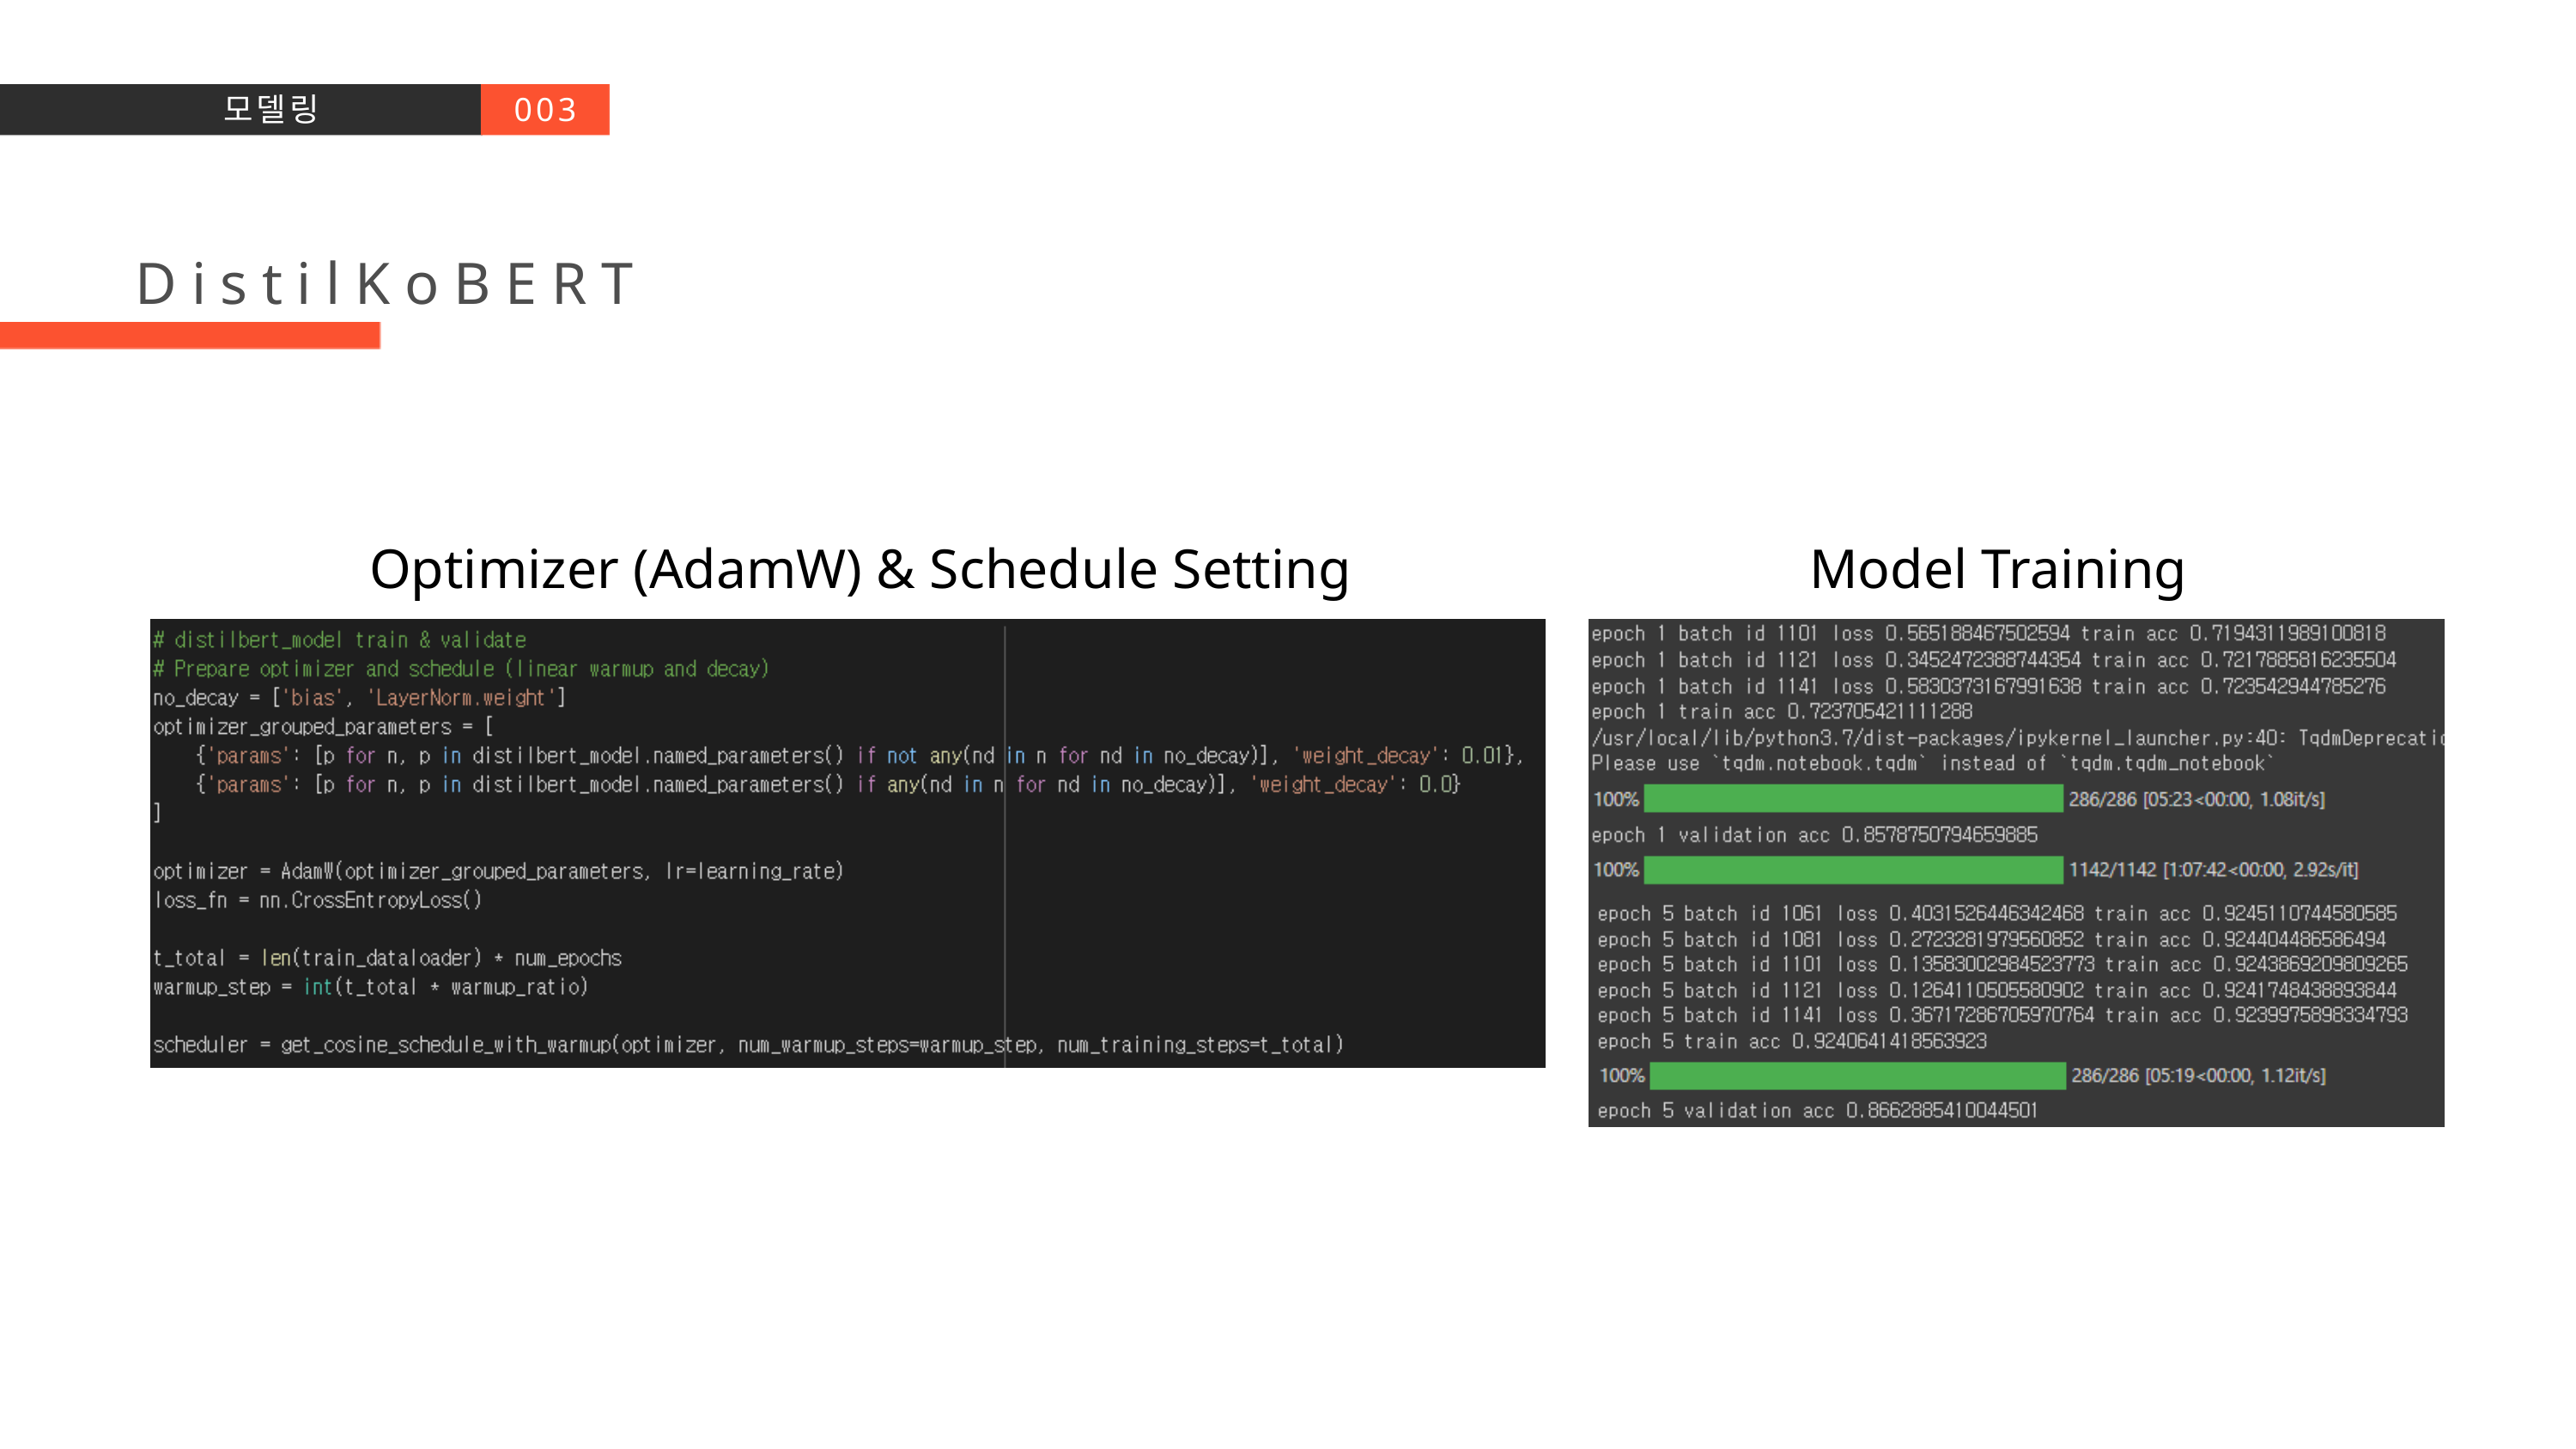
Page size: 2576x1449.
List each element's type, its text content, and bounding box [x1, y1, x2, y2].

text_box Model Training [1481, 528, 2517, 606]
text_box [1588, 619, 2445, 1128]
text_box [0, 239, 1656, 349]
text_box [0, 82, 649, 137]
picture [150, 619, 1546, 1068]
text_box Optimizer (AdamW) & Schedule Setting [343, 528, 1379, 606]
